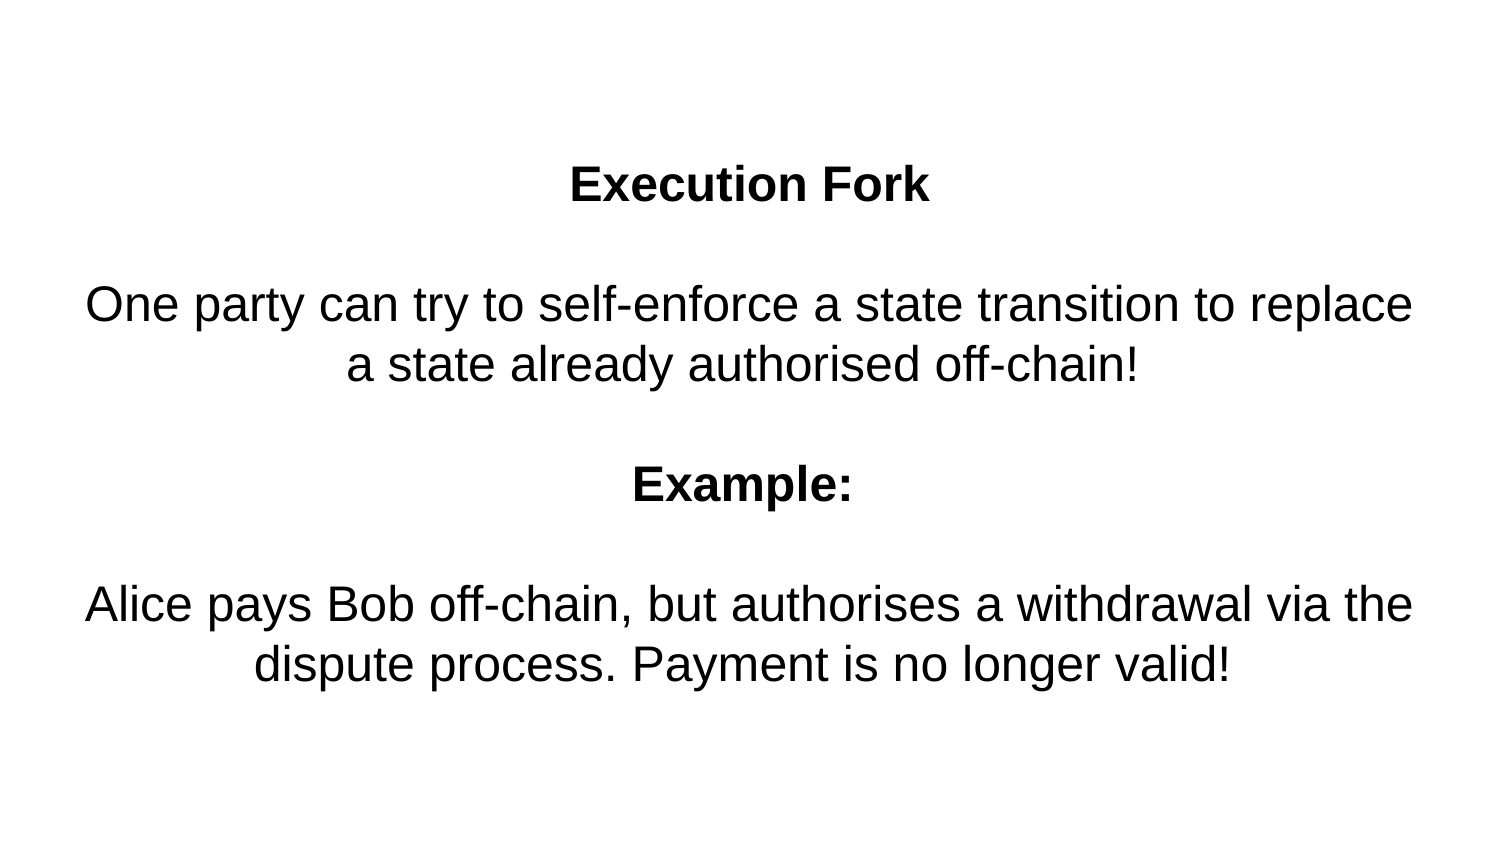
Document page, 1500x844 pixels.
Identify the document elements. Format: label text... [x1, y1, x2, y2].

title Execution Fork One party can try to self-enforce a state transition to replace a state already authorised off-chain! Example: Alice pays Bob off-chain, but authorises a withdrawal via the dispute process. Payment is no longer valid! [51, 0, 1449, 844]
